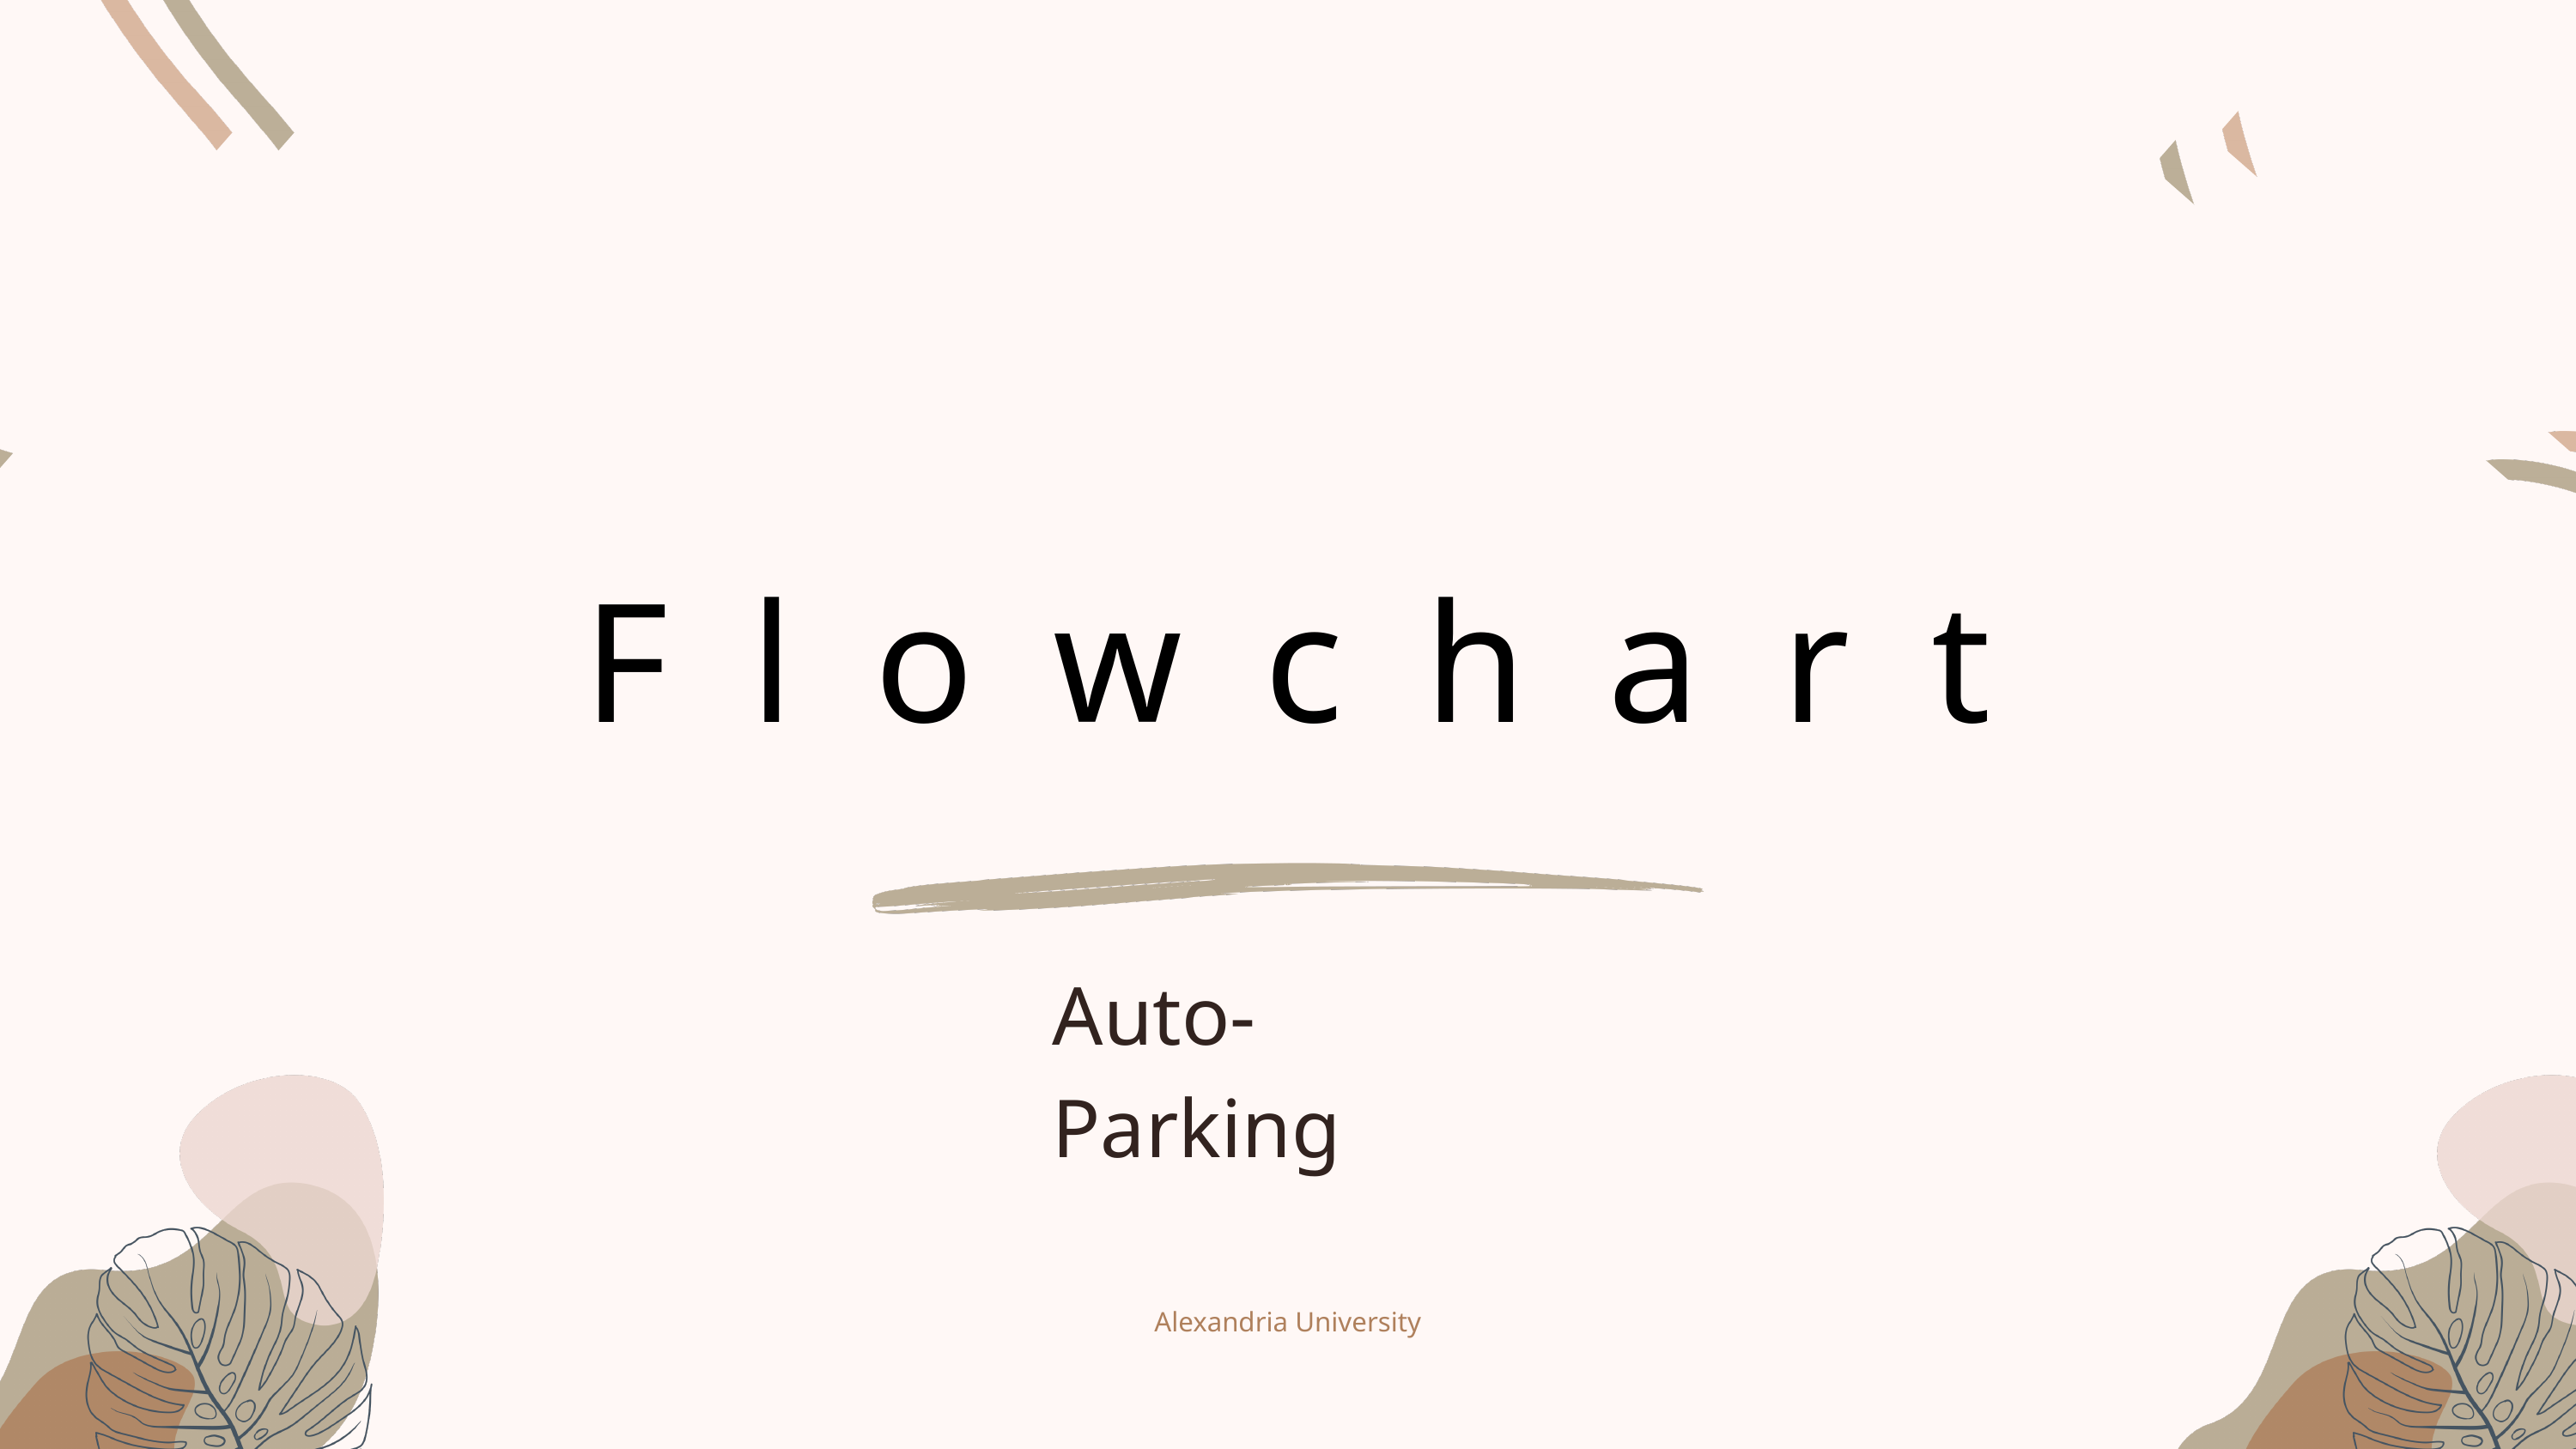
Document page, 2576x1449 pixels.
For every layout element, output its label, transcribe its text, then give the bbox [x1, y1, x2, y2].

text_box Flowchart [502, 524, 2074, 755]
text_box Auto-Parking [1052, 949, 1524, 1173]
text_box [872, 863, 1704, 914]
text_box [0, 1062, 396, 1449]
text_box Alexandria University [987, 1300, 1588, 1337]
text_box [0, 0, 275, 397]
text_box [0, 0, 337, 469]
text_box [2151, 1062, 2576, 1449]
text_box [2151, 0, 2576, 540]
